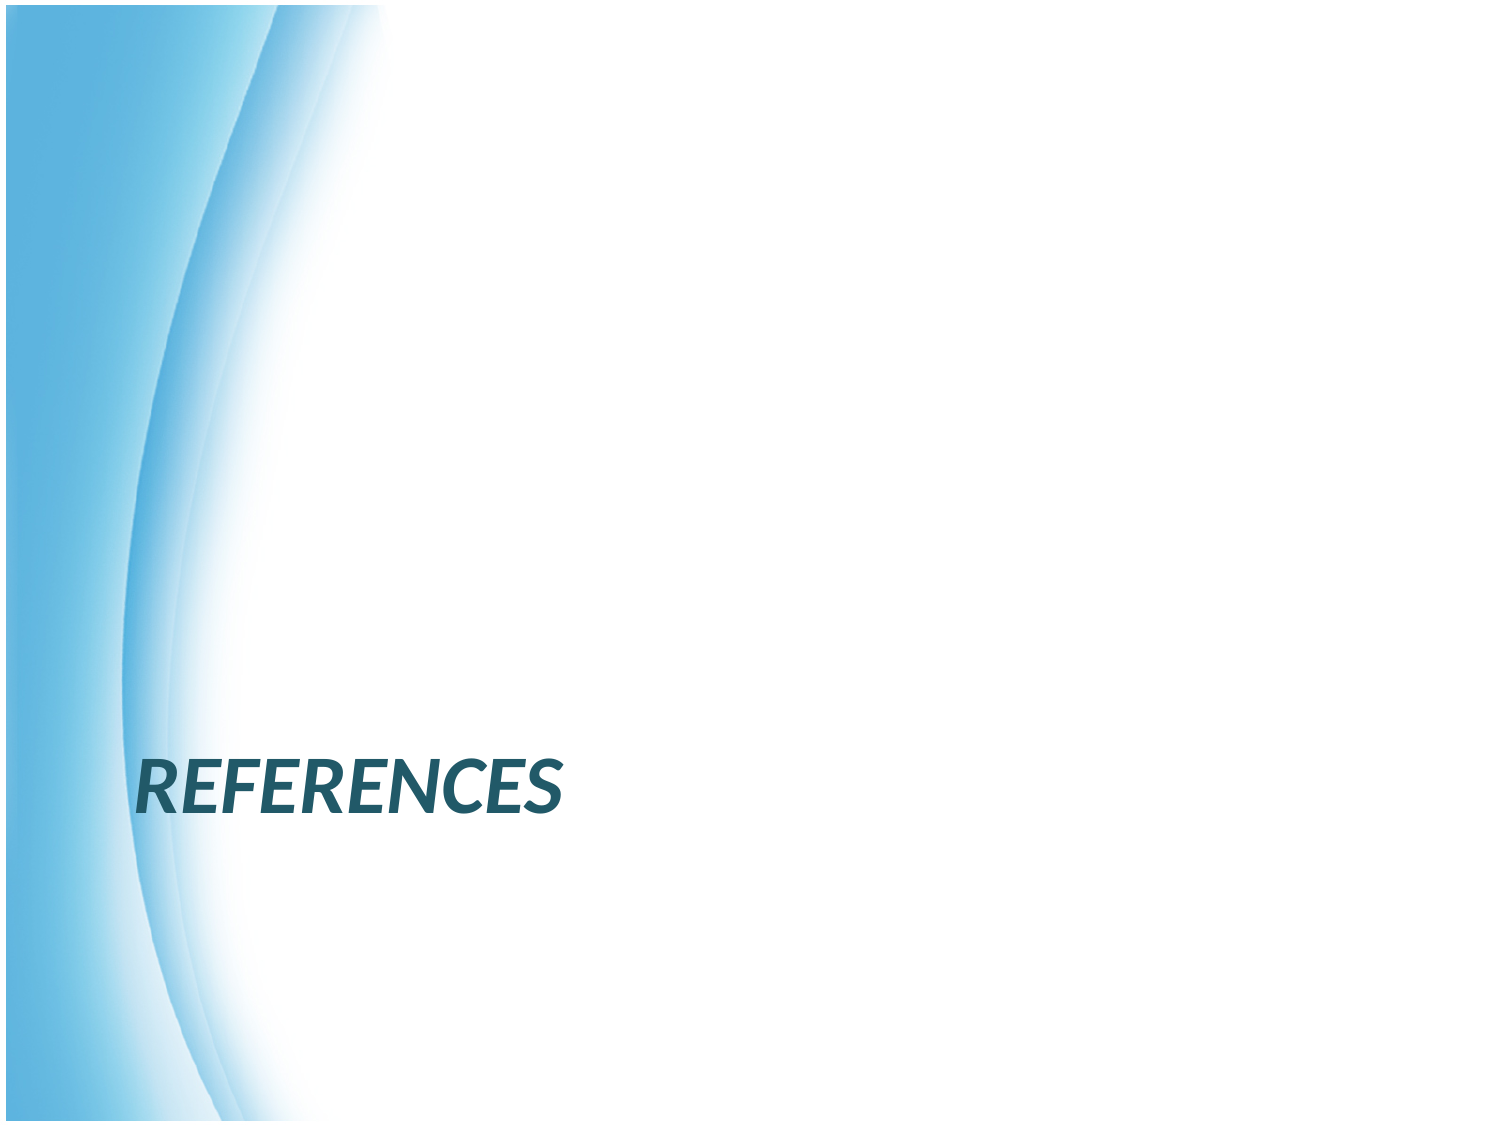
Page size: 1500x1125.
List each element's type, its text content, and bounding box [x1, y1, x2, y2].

title References [118, 722, 1394, 947]
picture [0, 0, 1500, 1125]
